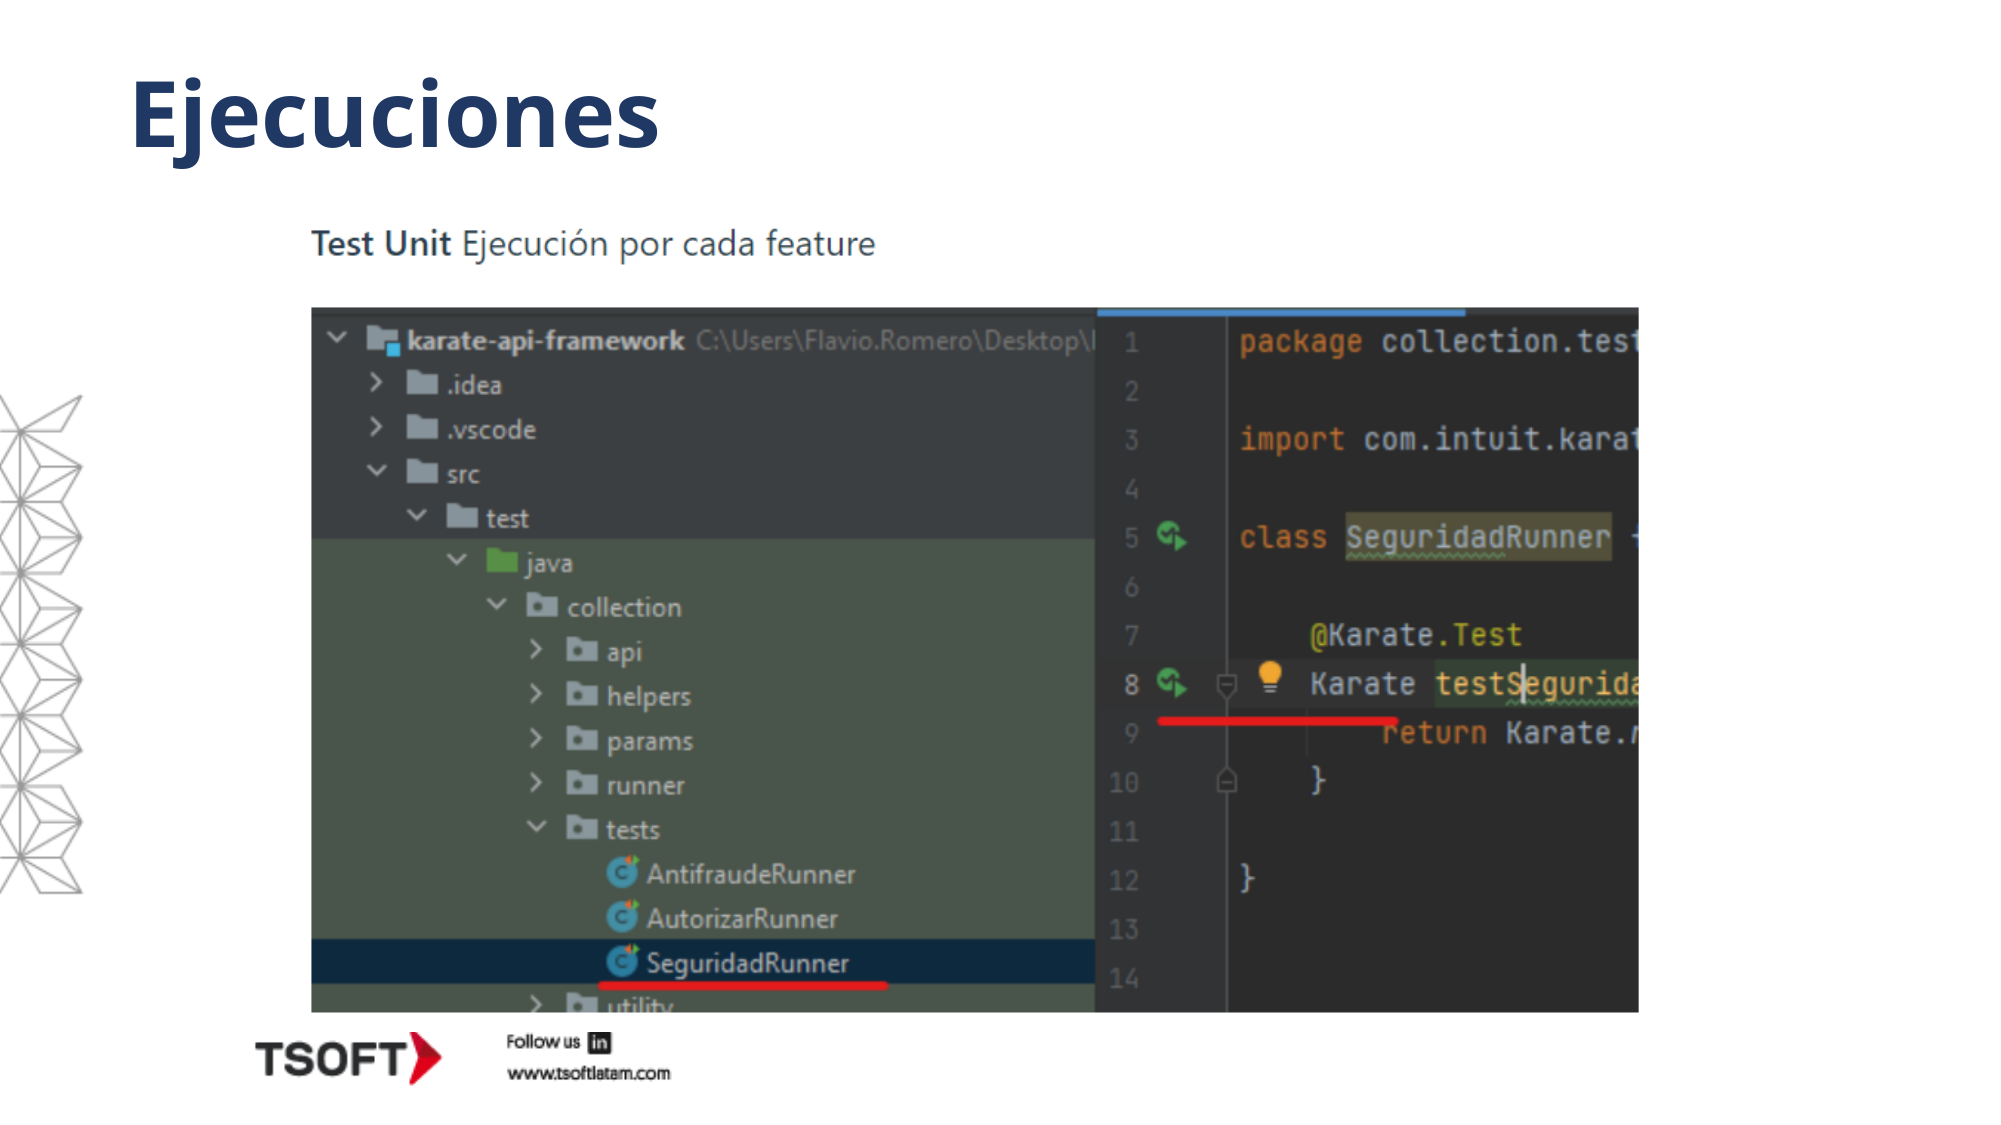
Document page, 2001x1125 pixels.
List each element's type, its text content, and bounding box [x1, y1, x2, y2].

title Ejecuciones [113, 61, 1943, 158]
picture [0, 0, 2000, 1125]
